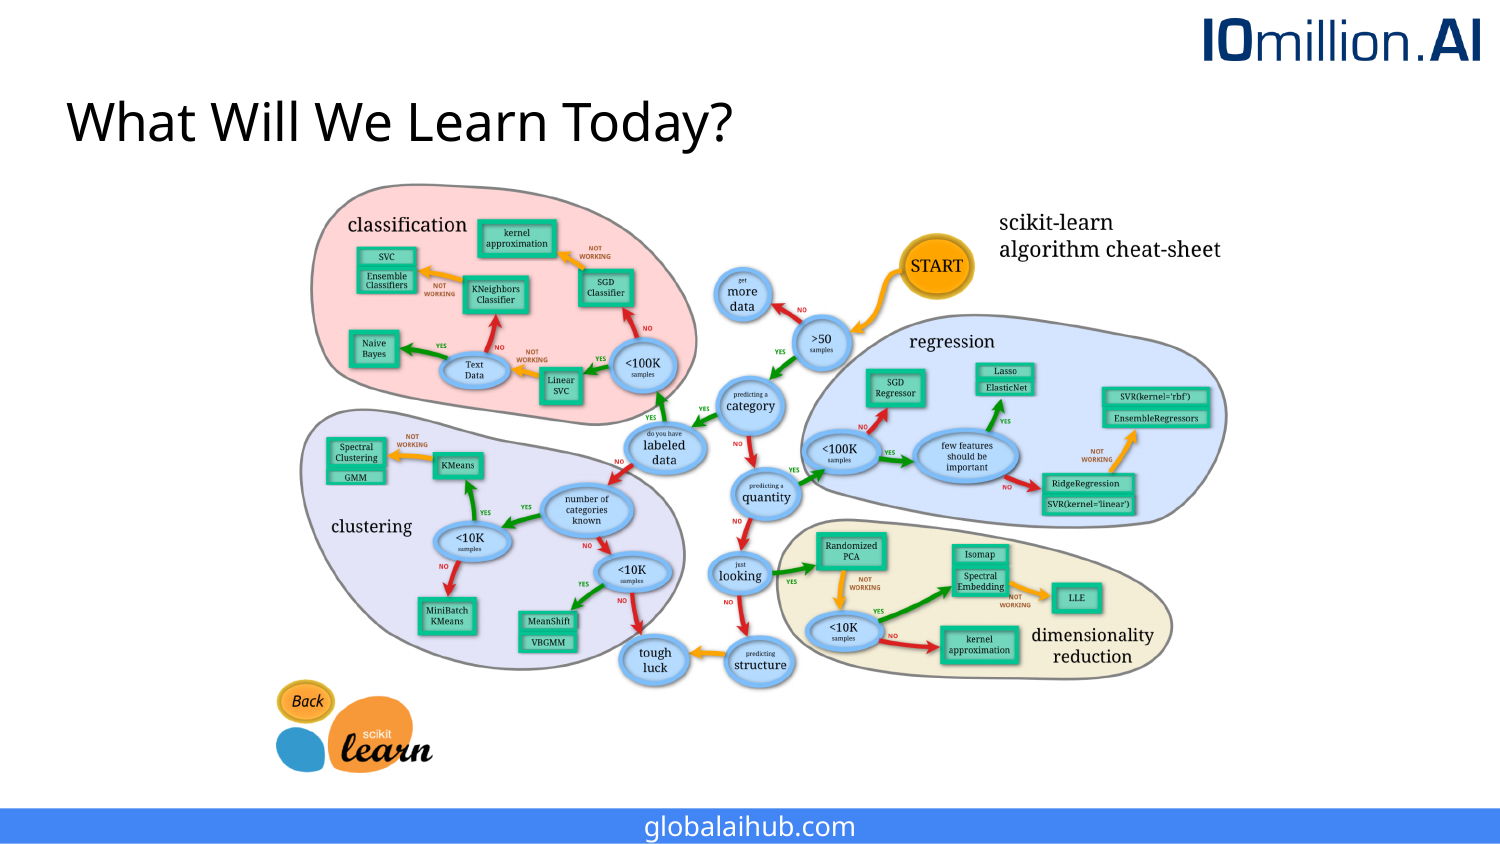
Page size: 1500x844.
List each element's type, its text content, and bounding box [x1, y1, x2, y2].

title What Will We Learn Today? [51, 72, 1449, 167]
picture [260, 175, 1239, 786]
picture [1204, 18, 1480, 61]
